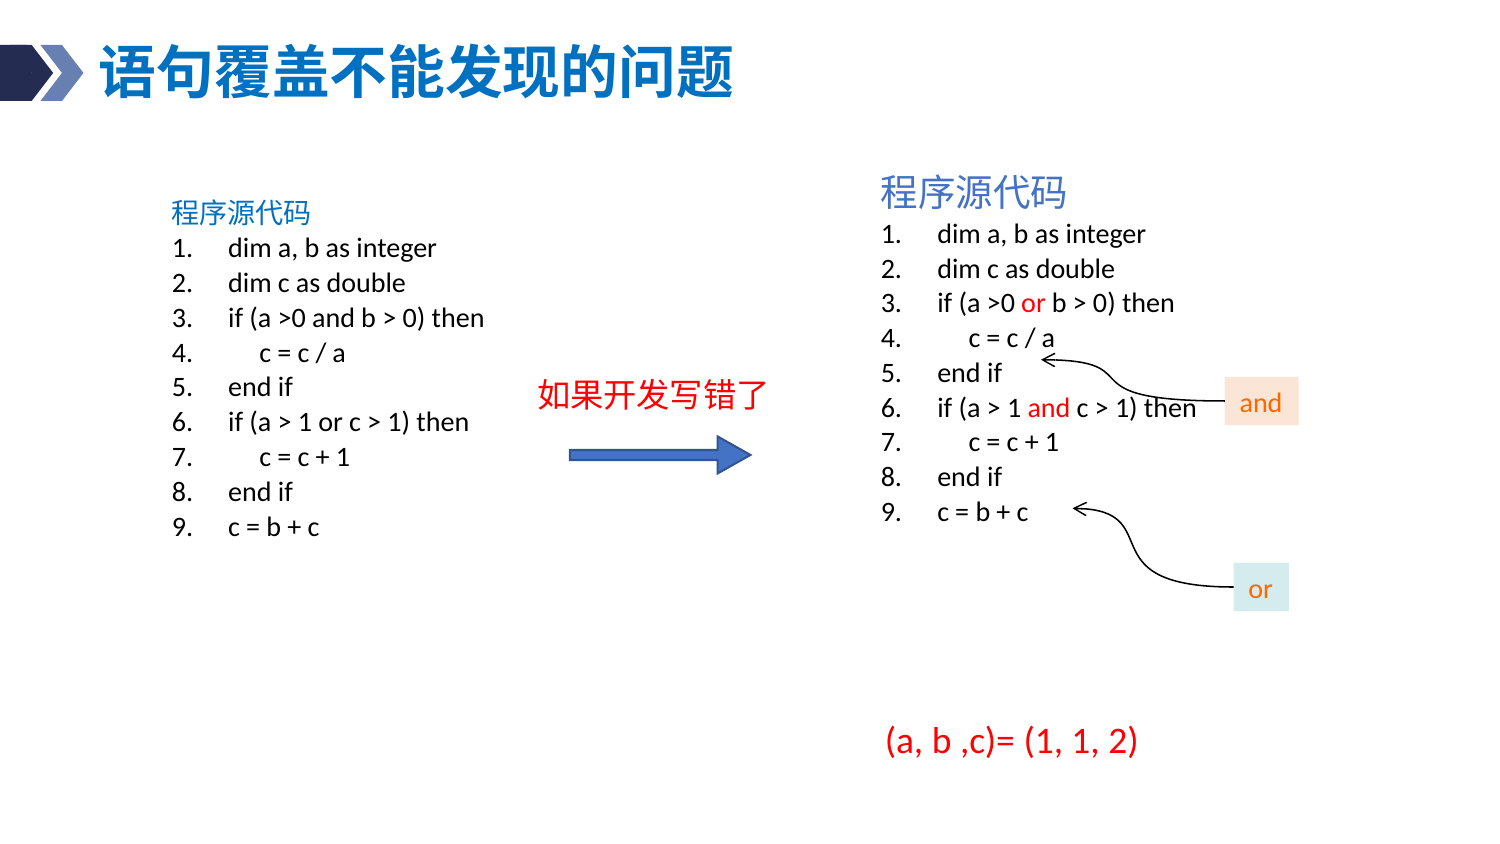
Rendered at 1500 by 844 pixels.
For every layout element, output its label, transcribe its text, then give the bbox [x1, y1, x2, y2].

text_box and [1224, 376, 1299, 426]
text_box [568, 434, 753, 476]
text_box (a, b ,c)= (1, 1, 2) [870, 708, 1154, 769]
text_box 程序源代码 1. dim a, b as integer dim c as double if (a >0 or b > 0) then c = c / a end if if (a > 1 and c > 1) then c = c + 1 end if c = b + c [869, 163, 1340, 533]
text_box or [1233, 562, 1289, 612]
text_box 程序源代码 1. dim a, b as integer dim c as double if (a >0 and b > 0) then c = c / a end if if (a > 1 or c > 1) then c = c + 1 end if c = b + c [160, 189, 547, 548]
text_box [1072, 508, 1234, 588]
text_box 如果开发写错了 [522, 367, 785, 422]
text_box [1041, 359, 1225, 402]
title 语句覆盖不能发现的问题 [98, 42, 737, 108]
